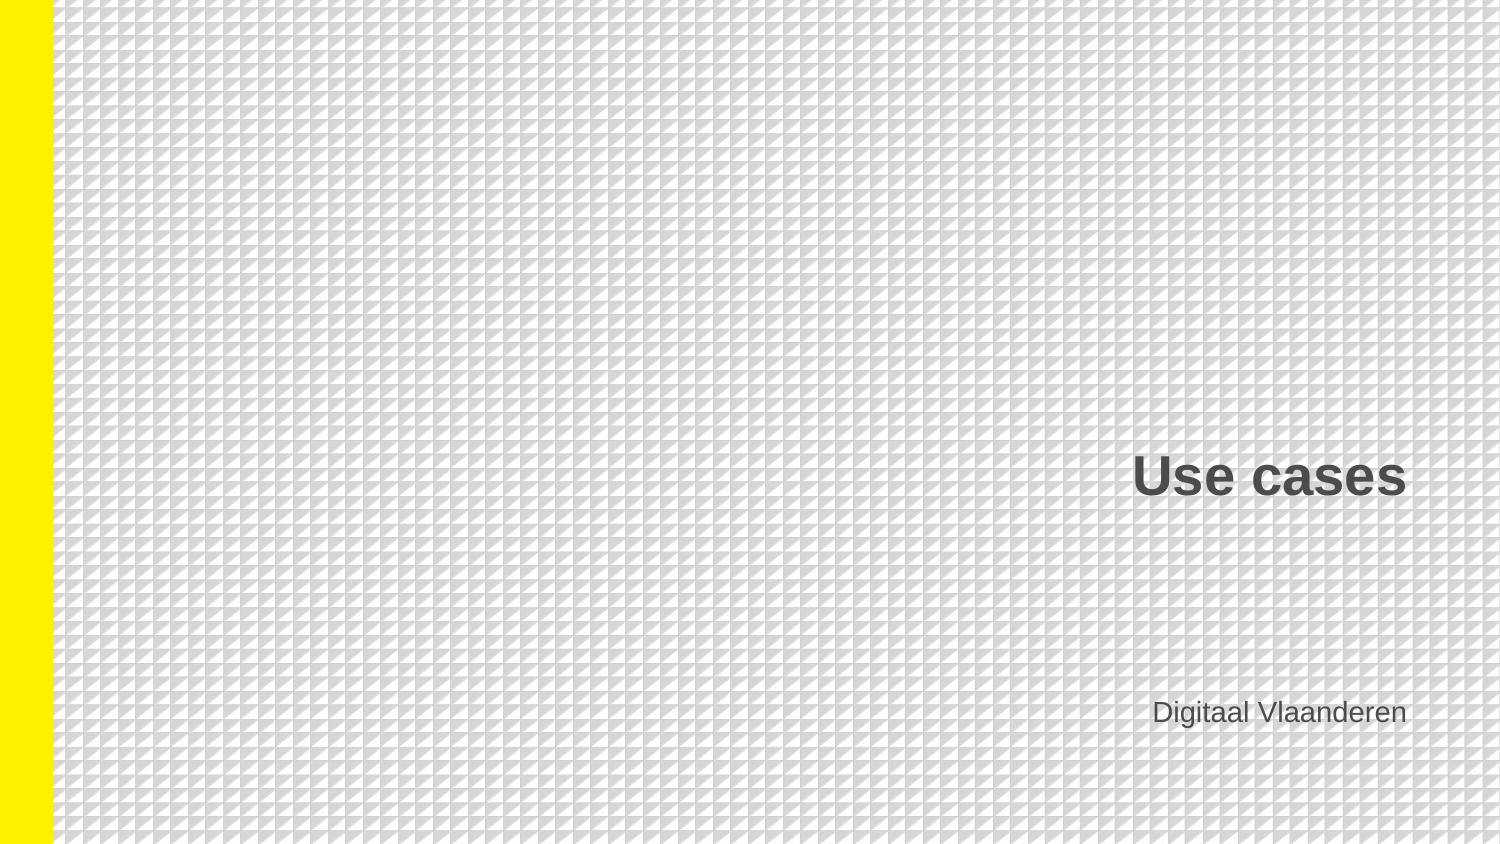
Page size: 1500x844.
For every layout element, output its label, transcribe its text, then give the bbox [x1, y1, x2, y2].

text_box [0, 0, 54, 844]
picture [54, 0, 1500, 844]
subtitle Digitaal Vlaanderen [297, 631, 1423, 835]
title Use cases [147, 246, 1423, 591]
